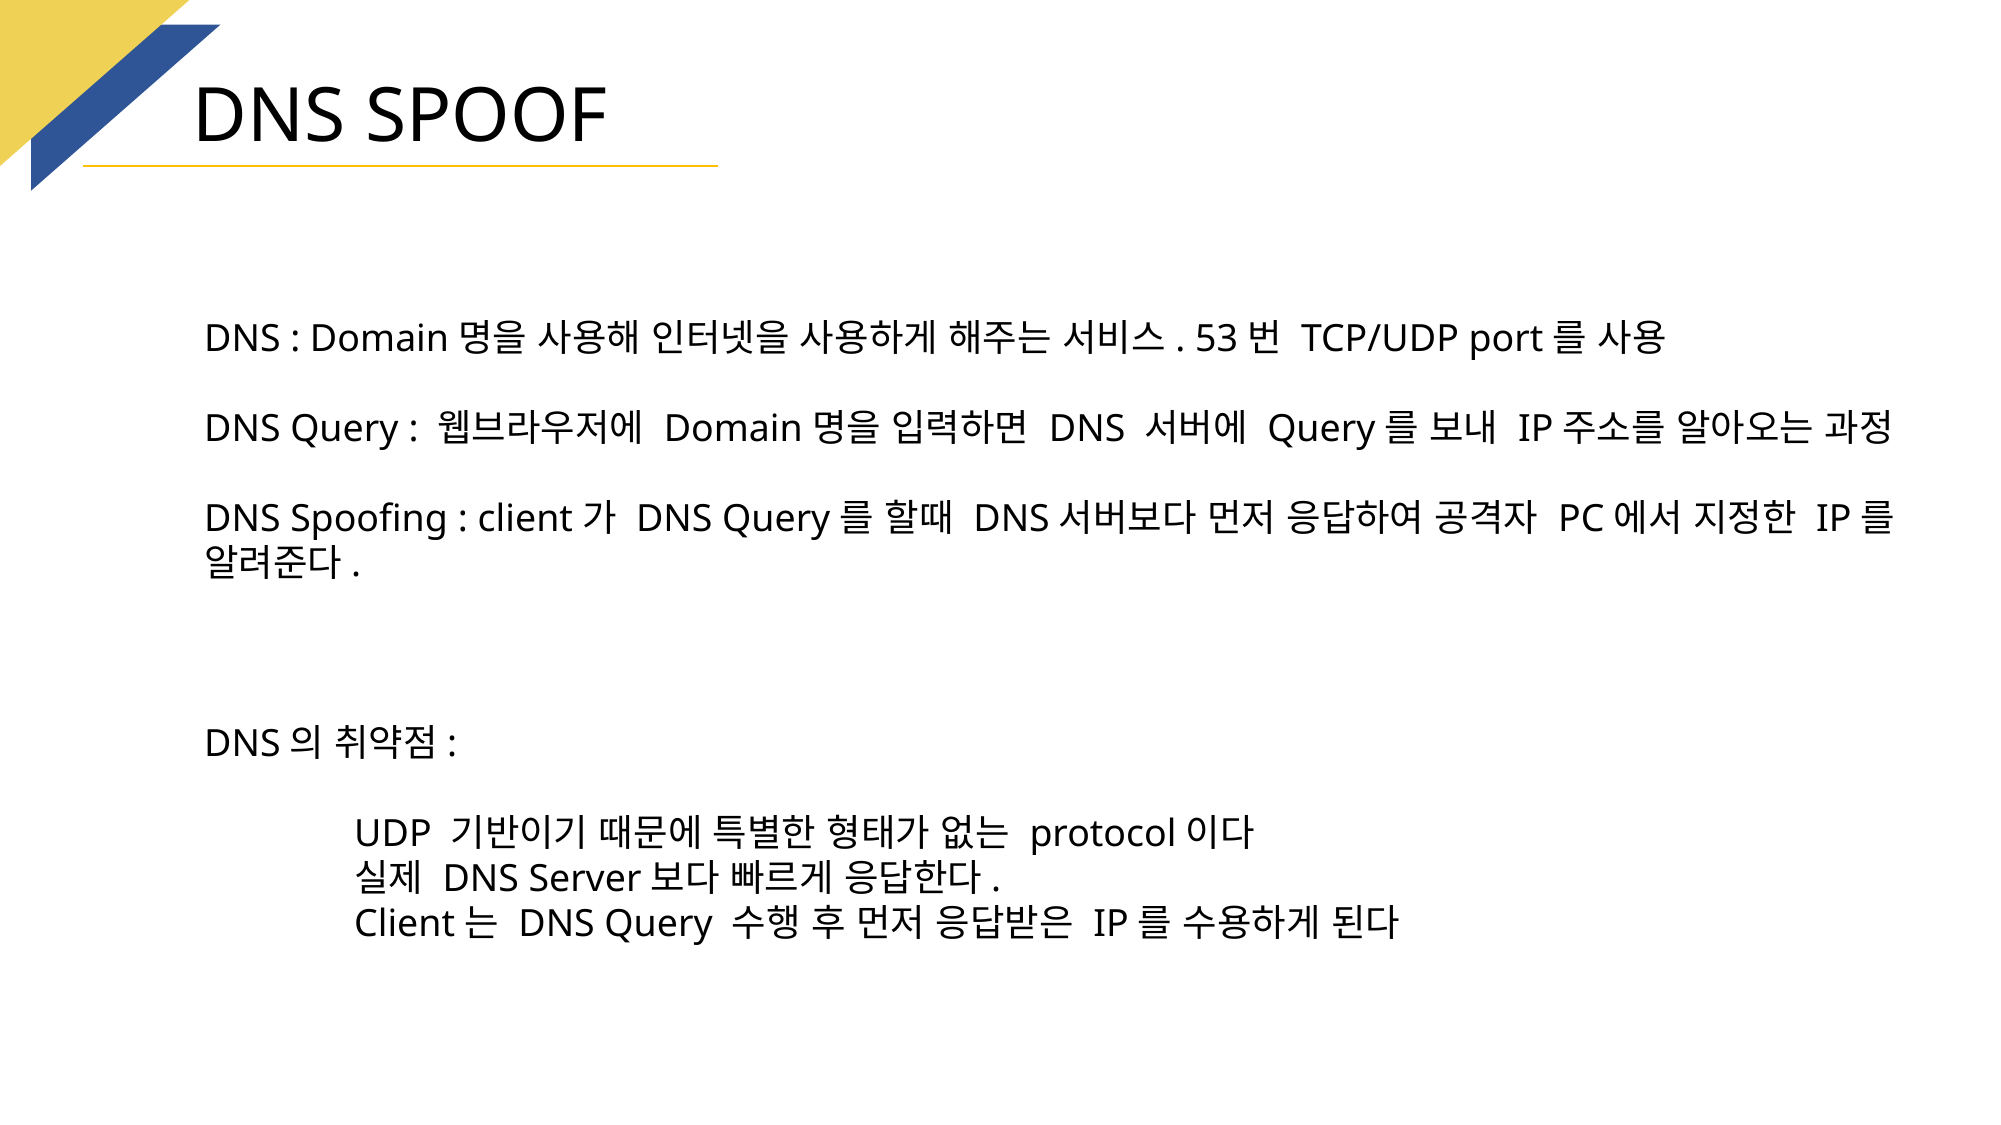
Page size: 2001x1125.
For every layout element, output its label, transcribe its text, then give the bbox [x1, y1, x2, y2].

text_box DNS : Domain명을 사용해 인터넷을 사용하게 해주는 서비스. 53번 TCP/UDP port를 사용 DNS Query : 웹브라우저에 Domain명을 입력하면 DNS 서버에 Query를 보내 IP주소를 알아오는 과정 DNS Spoofing : client가 DNS Query를 할때 DNS서버보다 먼저 응답하여 공격자 PC에서 지정한 IP를 알려준다. DNS의 취약점: UDP 기반이기 때문에 특별한 형태가 없는 protocol이다 실제 DNS Server보다 빠르게 응답한다. Client는 DNS Query 수행 후 먼저 응답받은 IP를 수용하게 된다 [189, 306, 1924, 952]
text_box [30, 96, 83, 193]
title DNS SPOOF [83, 63, 718, 165]
title DNS SPOOF [83, 167, 718, 171]
text_box [121, 23, 224, 63]
text_box [0, 0, 191, 168]
